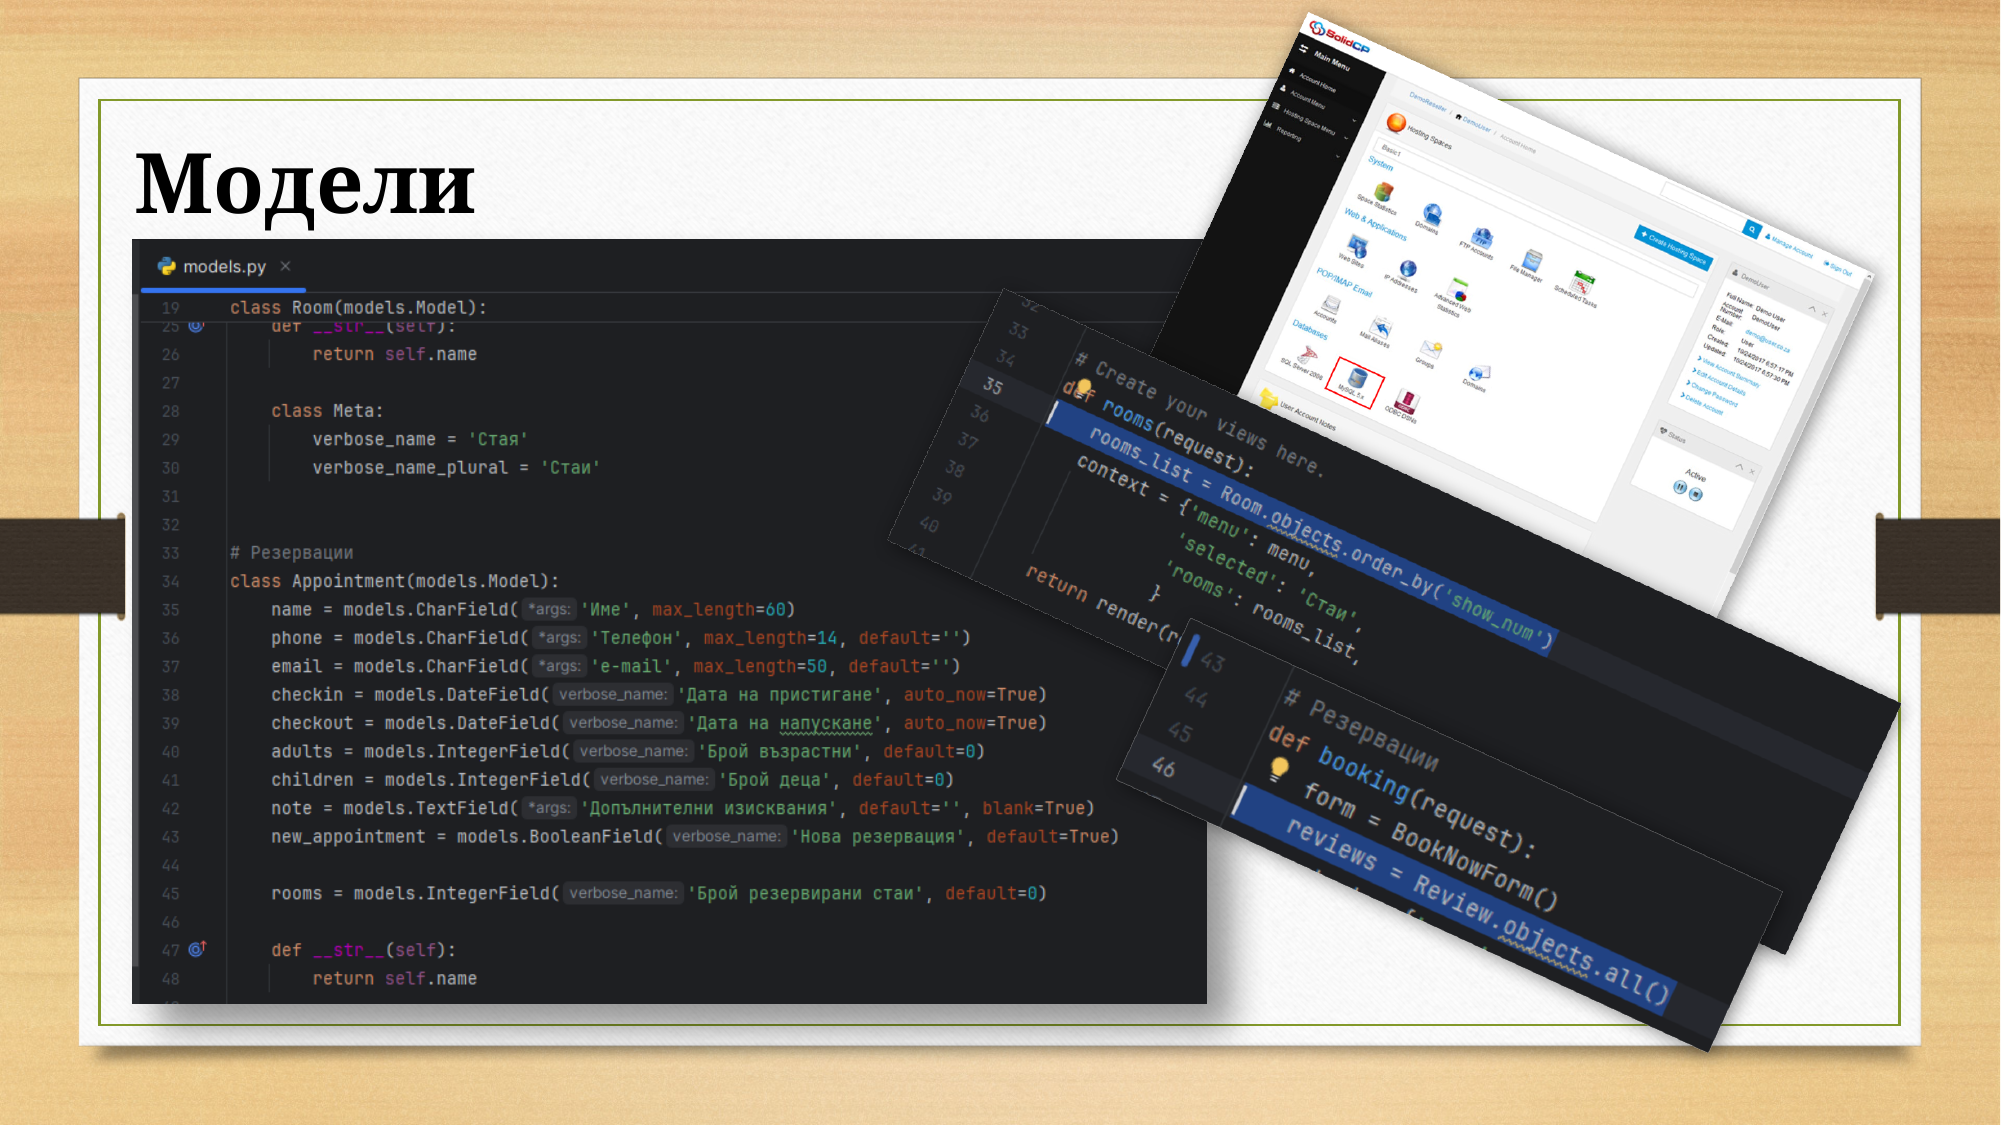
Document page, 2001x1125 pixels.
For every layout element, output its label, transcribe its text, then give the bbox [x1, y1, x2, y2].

picture [0, 0, 2001, 1125]
text_box Модели [119, 123, 514, 238]
